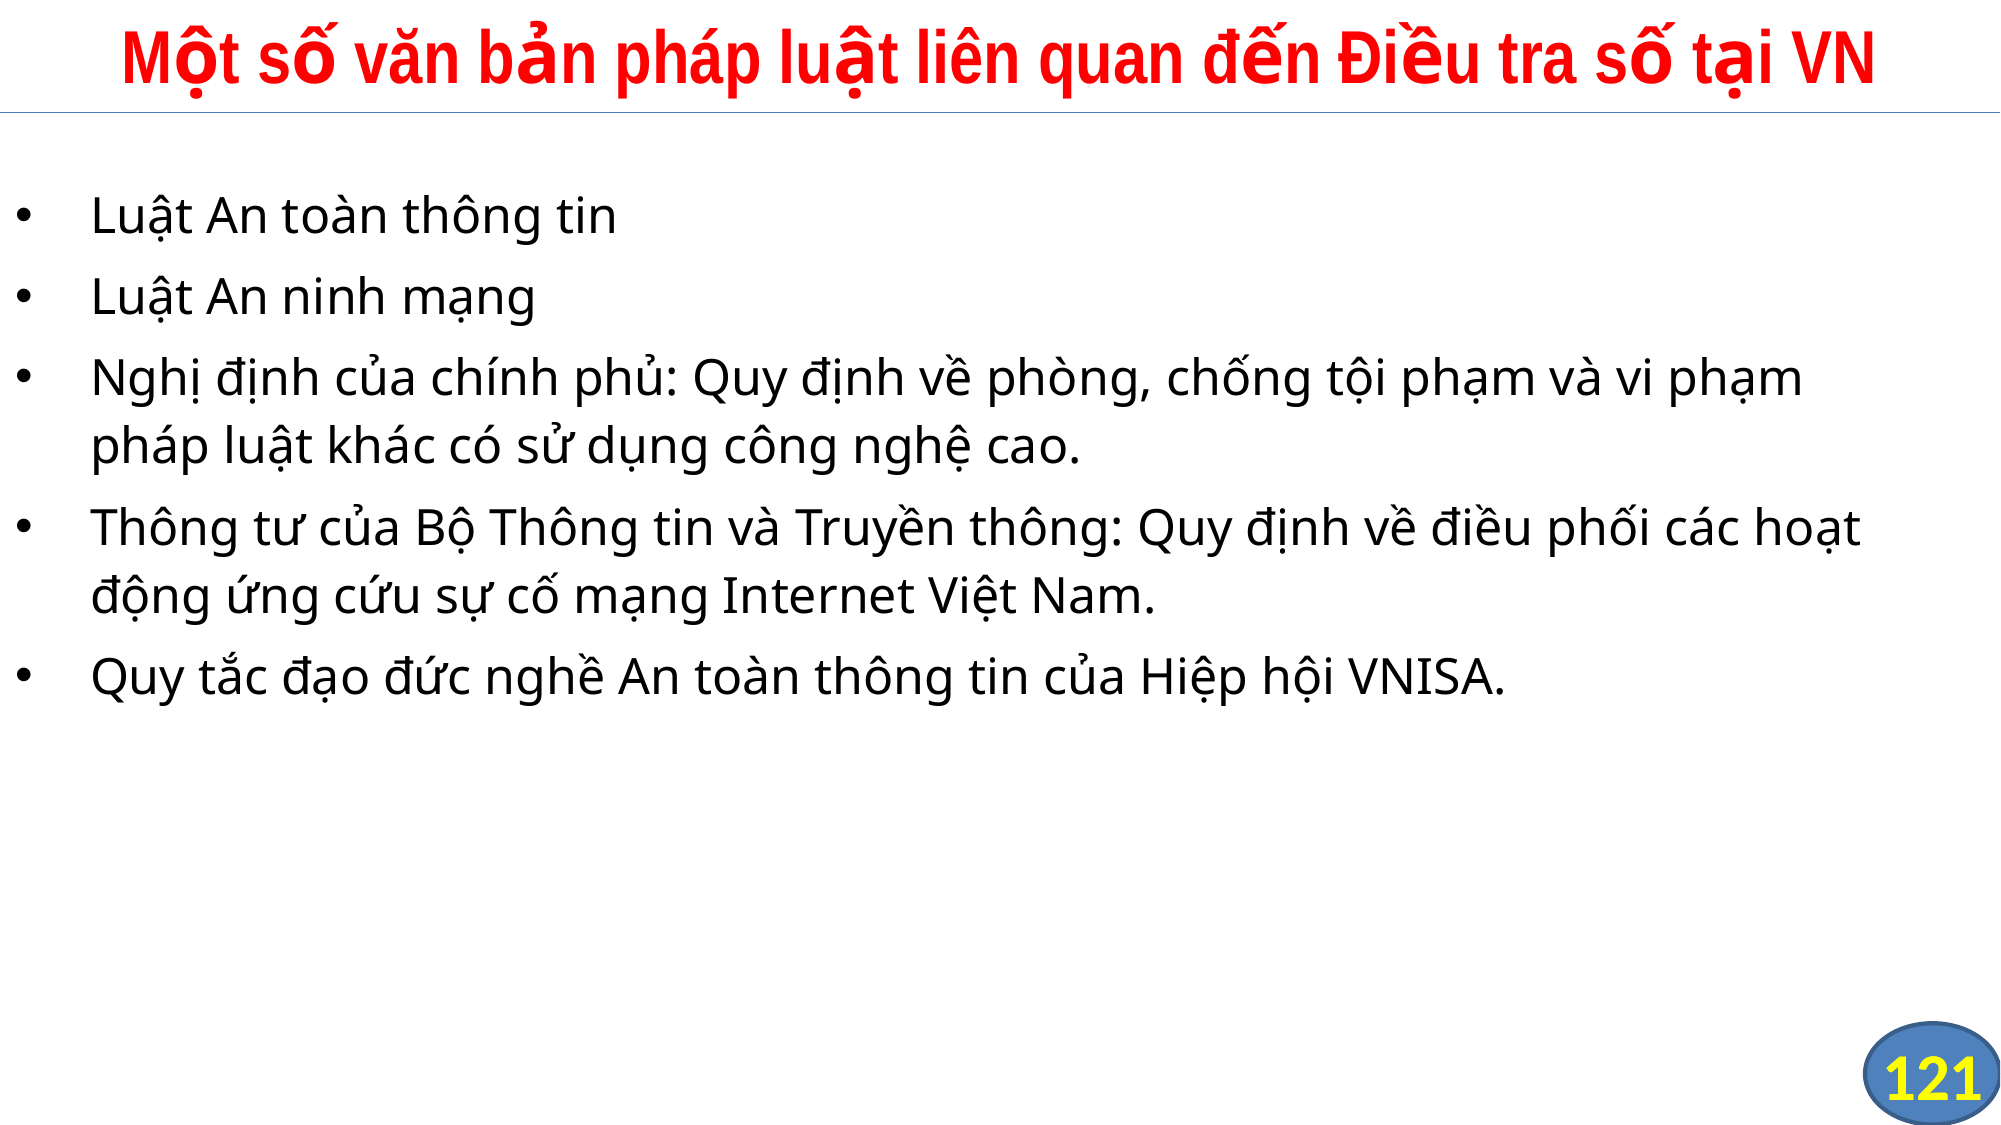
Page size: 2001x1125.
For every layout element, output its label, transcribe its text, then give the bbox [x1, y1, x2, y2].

title Một số văn bản pháp luật liên quan đến Điều tra số tại VN [0, 0, 2000, 113]
slide_number 121 [1866, 1023, 2000, 1125]
list Luật An toàn thông tin Luật An ninh mạng Nghị định của chính phủ: Quy định về phòng, chống tội phạm và vi phạm pháp luật khác có sử dụng công nghệ cao. Thông tư của Bộ Thông tin và Truyền thông: Quy định về điều phối các hoạt động ứng cứu sự cố mạng Internet Việt Nam. Quy tắc đạo đức nghề An toàn thông tin của Hiệp hội VNISA. [0, 167, 1942, 1068]
